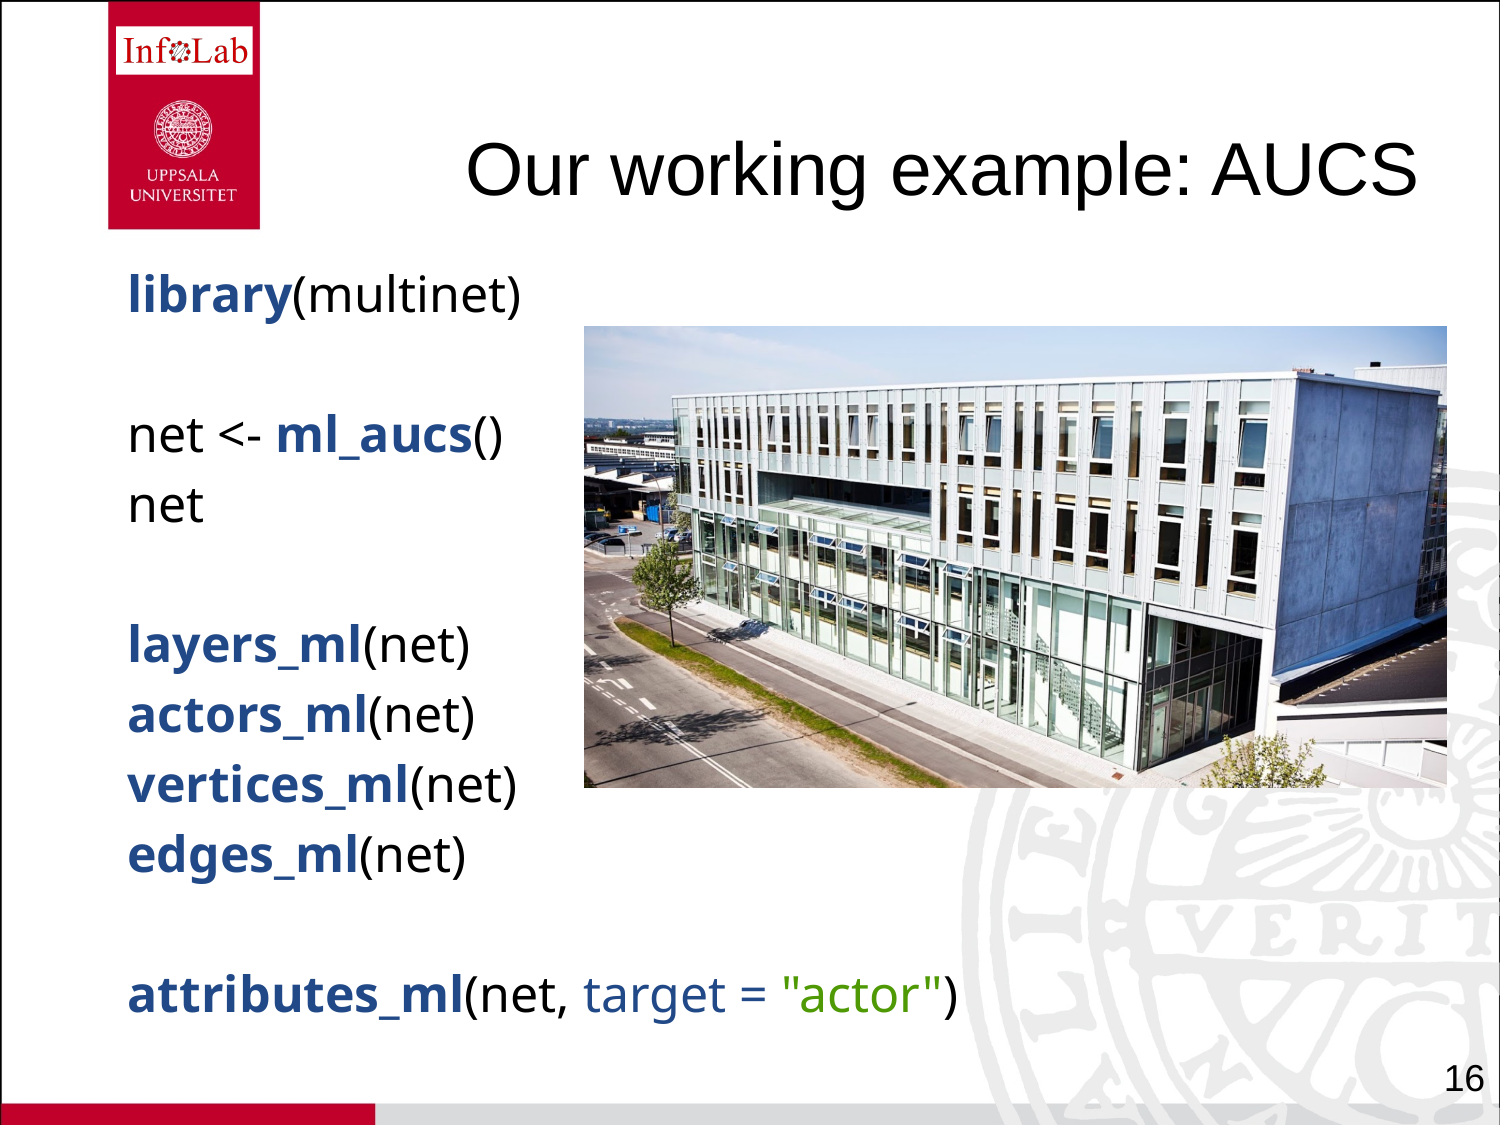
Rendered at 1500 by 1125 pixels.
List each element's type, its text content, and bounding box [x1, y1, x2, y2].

title Our working example: AUCS [289, 99, 1436, 232]
list library(multinet) net <- ml_aucs() net layers_ml(net) actors_ml(net) vertices_ml(net) edges_ml(net) attributes_ml(net, target = "actor") [112, 255, 1436, 1047]
picture [0, 0, 1500, 1125]
